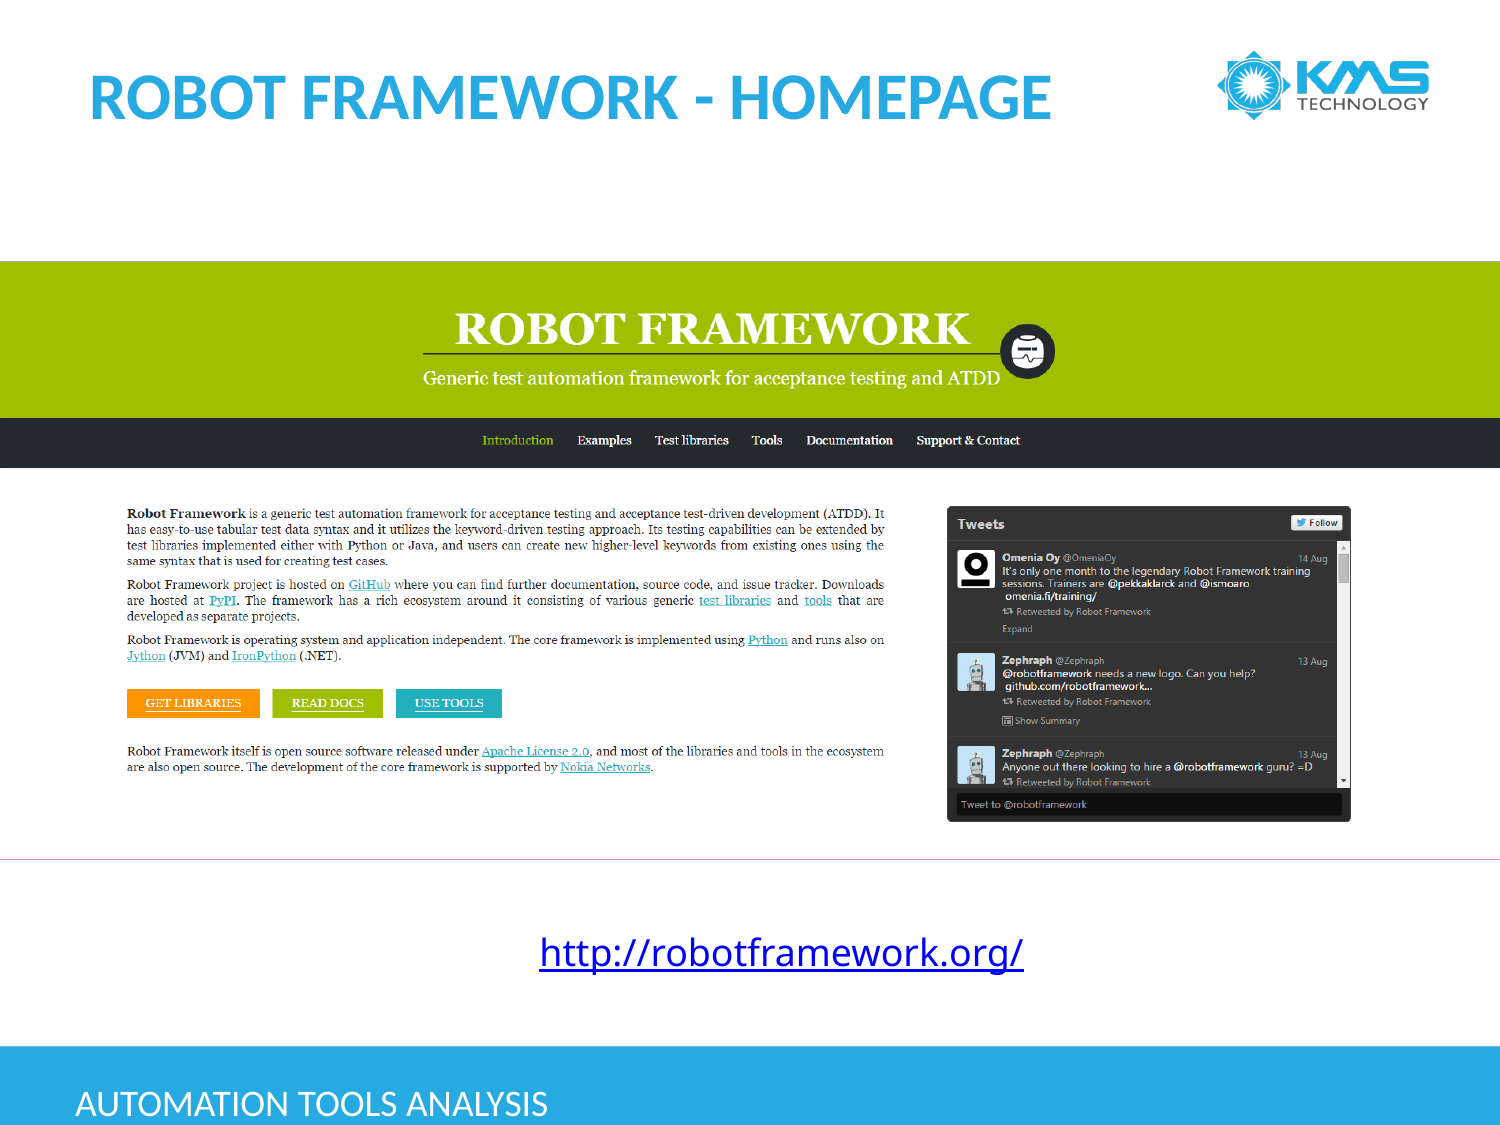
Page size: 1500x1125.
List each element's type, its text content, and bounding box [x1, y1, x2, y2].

list Automation tools analysis [60, 1071, 975, 1125]
picture [1208, 45, 1436, 126]
title ROBOT FRAMEWORK - HOMEPAGE [75, 45, 1124, 150]
text_box http://robotframework.org/ [524, 921, 675, 1072]
picture [0, 261, 1500, 861]
